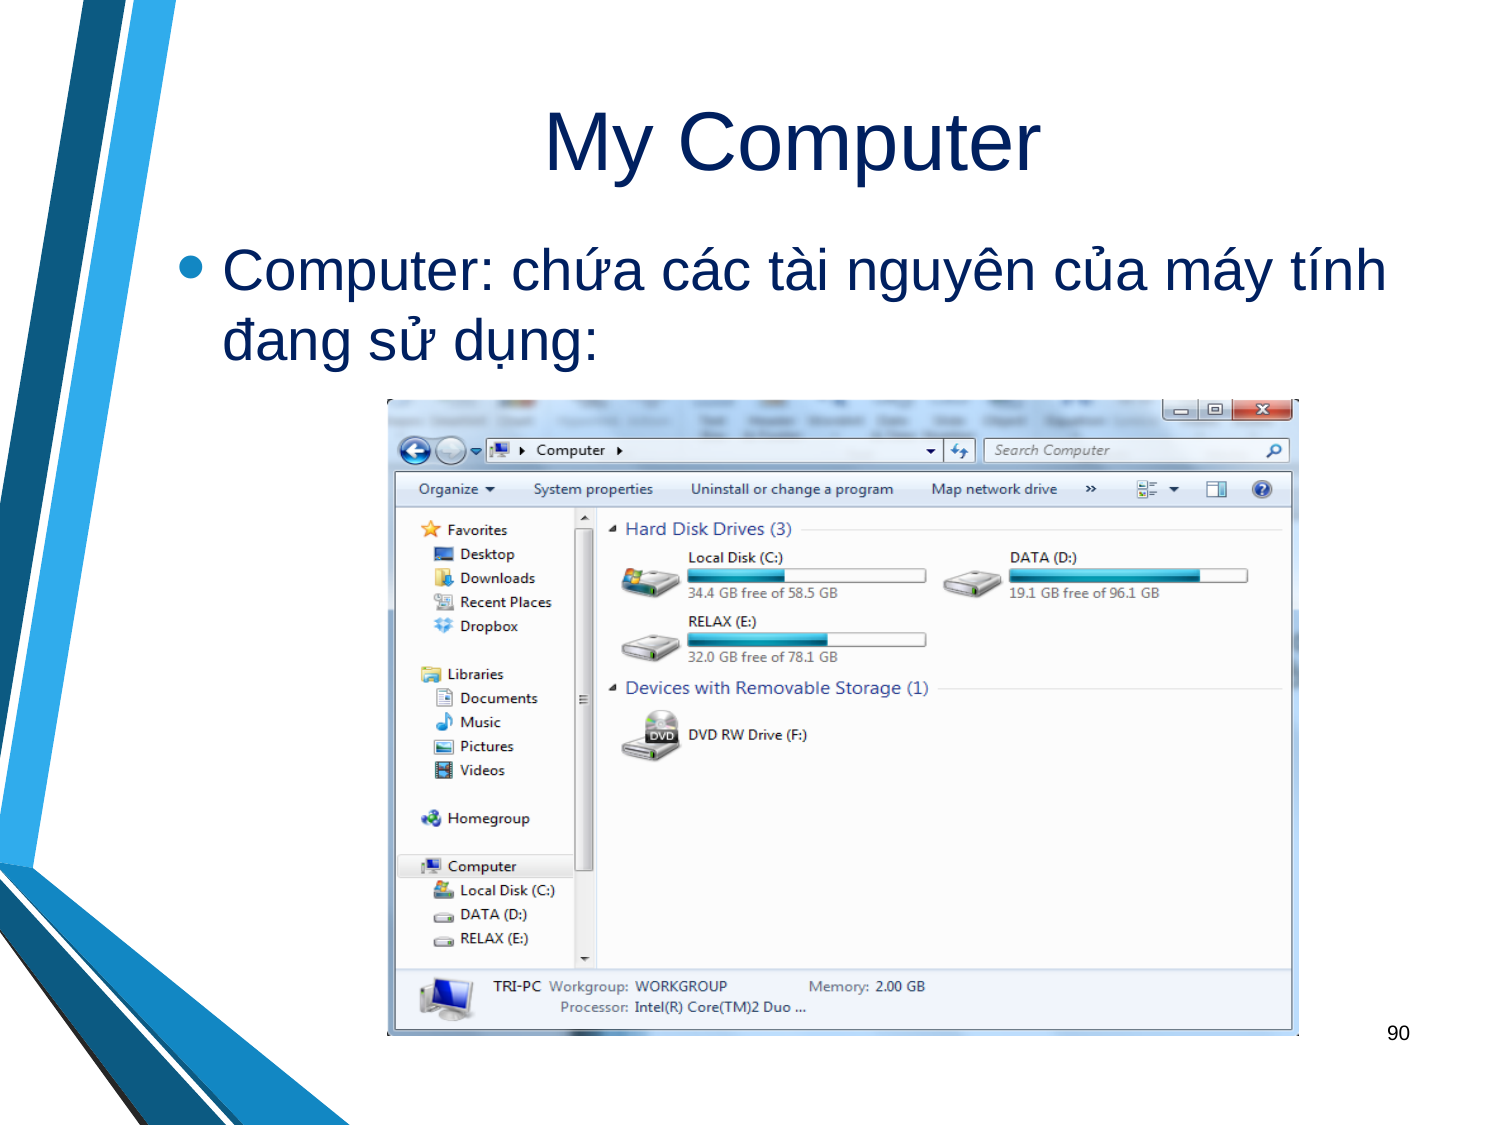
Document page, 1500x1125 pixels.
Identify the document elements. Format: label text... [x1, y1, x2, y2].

title My Computer [161, 75, 1425, 200]
picture [387, 399, 1299, 1036]
slide_number 90 [1354, 1001, 1425, 1062]
list Computer: chứa các tài nguyên của máy tính đang sử dụng: [161, 224, 1425, 985]
